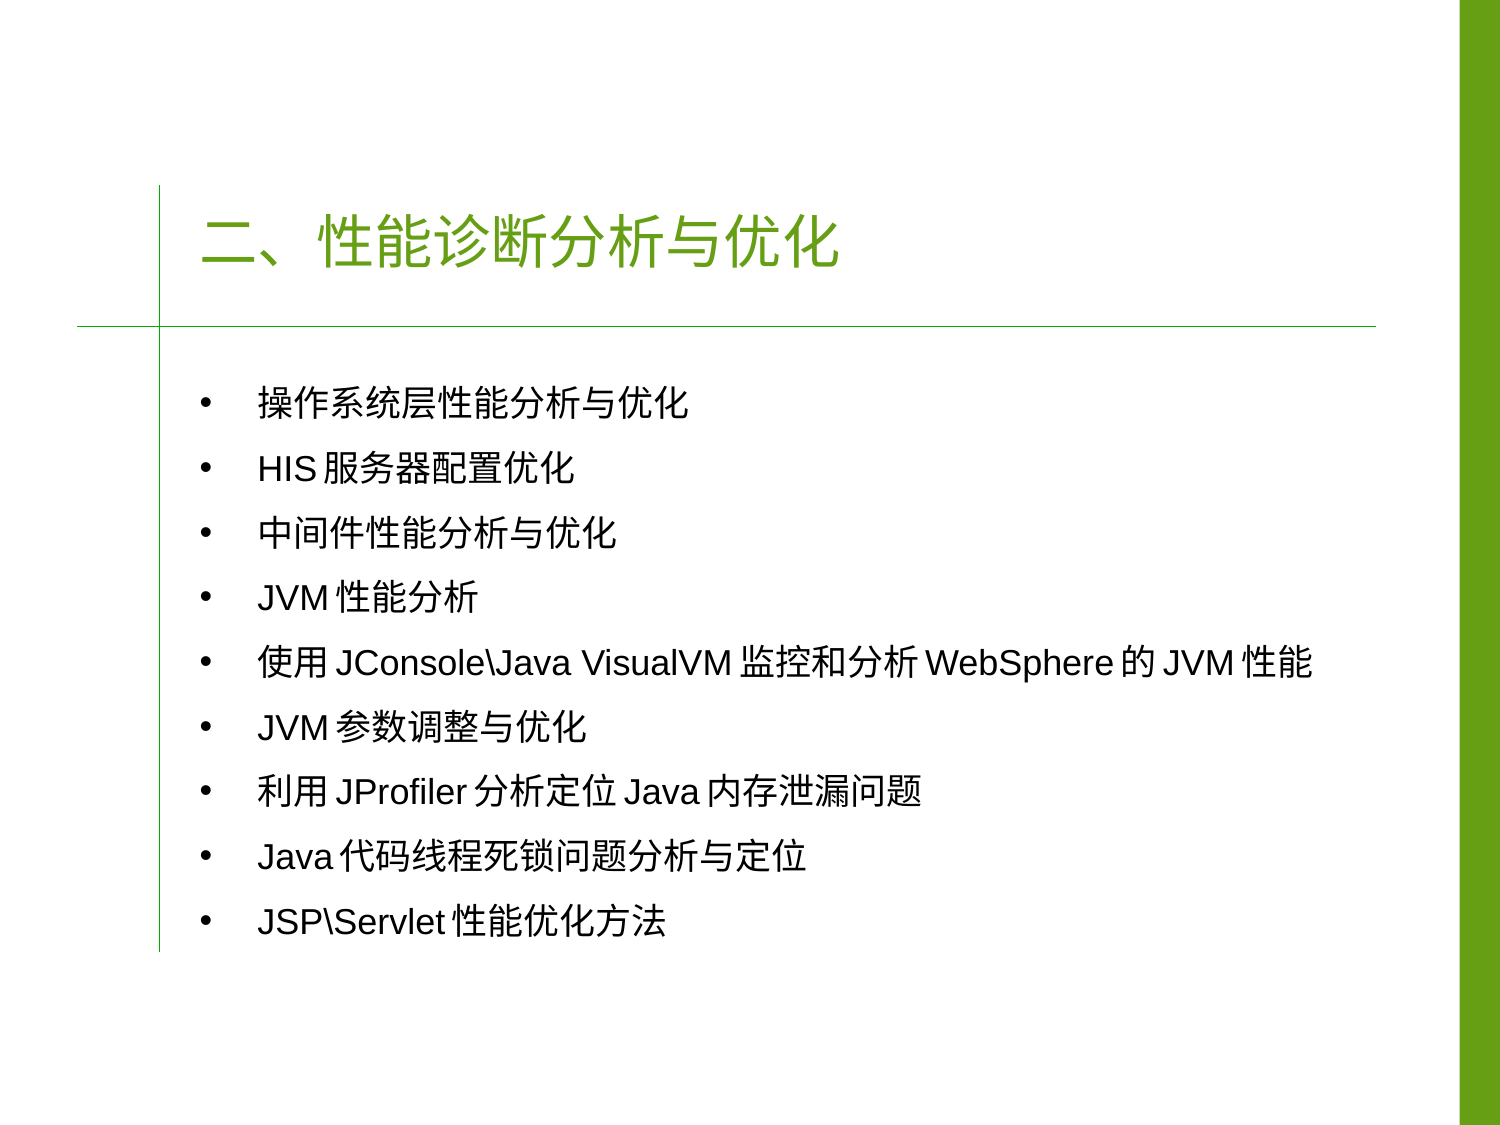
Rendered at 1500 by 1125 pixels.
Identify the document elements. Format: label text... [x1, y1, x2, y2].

title 二、性能诊断分析与优化 [184, 184, 1376, 297]
list 操作系统层性能分析与优化 HIS服务器配置优化 中间件性能分析与优化 JVM性能分析 使用JConsole\Java VisualVM监控和分析WebSphere的JVM性能 JVM参数调整与优化 利用JProfiler分析定位Java内存泄漏问题 Java代码线程死锁问题分析与定位 JSP\Servlet性能优化方法 [184, 351, 1376, 953]
